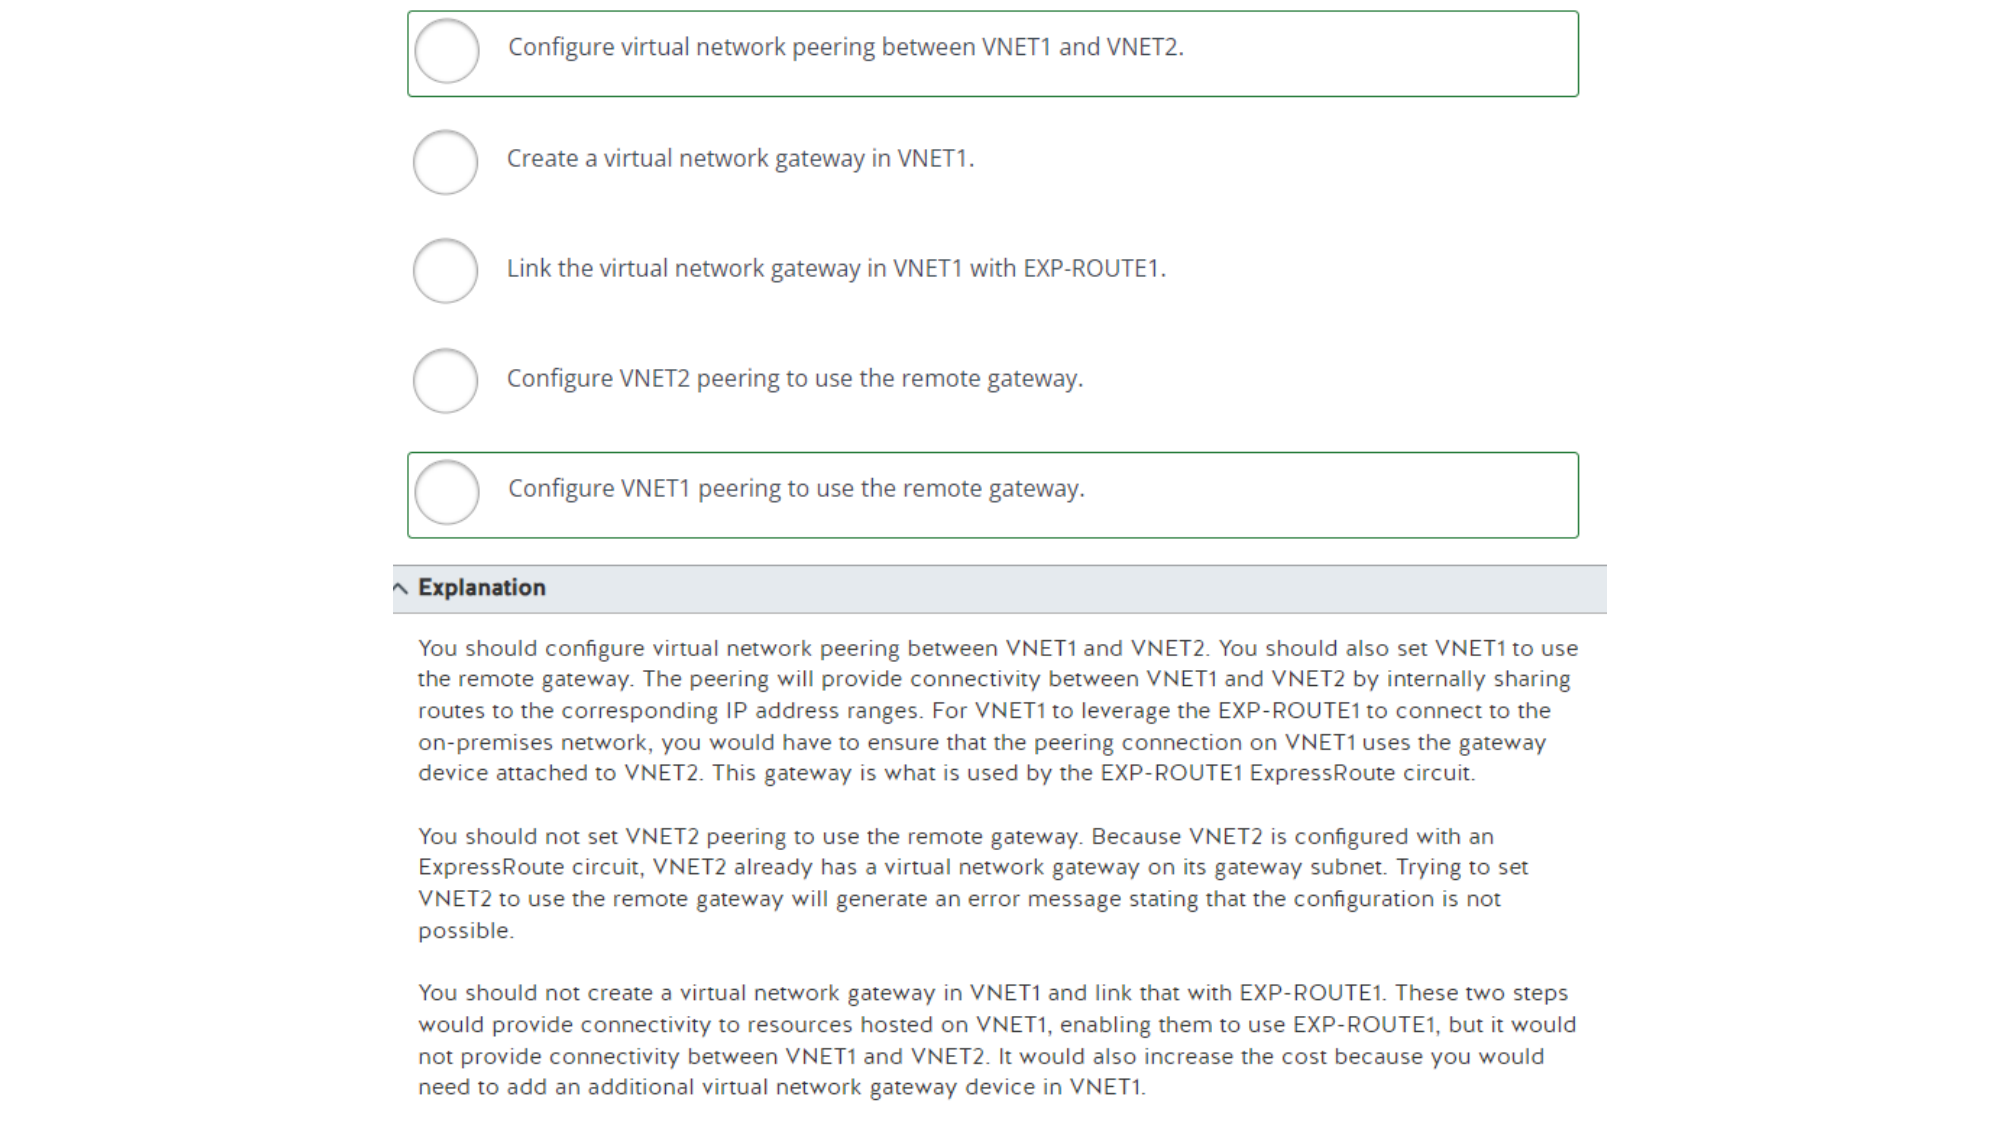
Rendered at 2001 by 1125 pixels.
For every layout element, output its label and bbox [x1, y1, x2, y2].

picture [393, 0, 1607, 1125]
